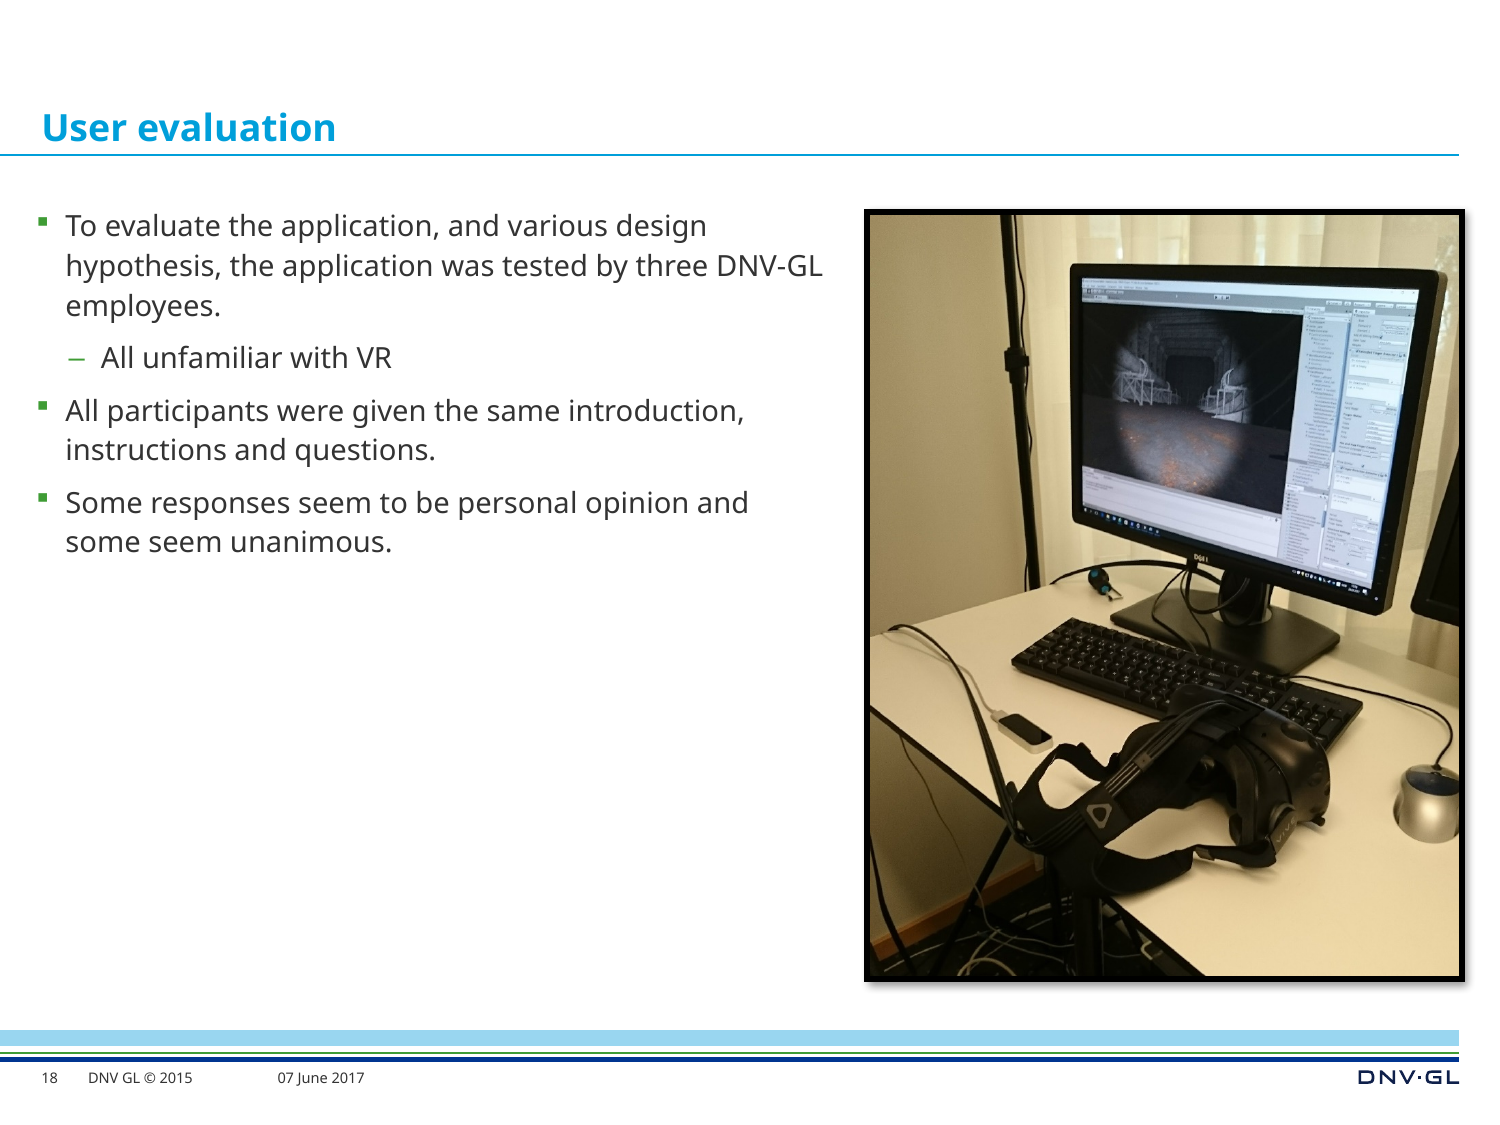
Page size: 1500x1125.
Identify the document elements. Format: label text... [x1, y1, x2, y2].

picture [870, 214, 1459, 977]
list To evaluate the application, and various design hypothesis, the application was tested by three DNV-GL employees. All unfamiliar with VR All participants were given the same introduction, instructions and questions. Some responses seem to be personal opinion and some seem unanimous. [35, 202, 833, 978]
slide_number 18 [41, 1069, 81, 1099]
title User evaluation [41, 39, 1459, 150]
